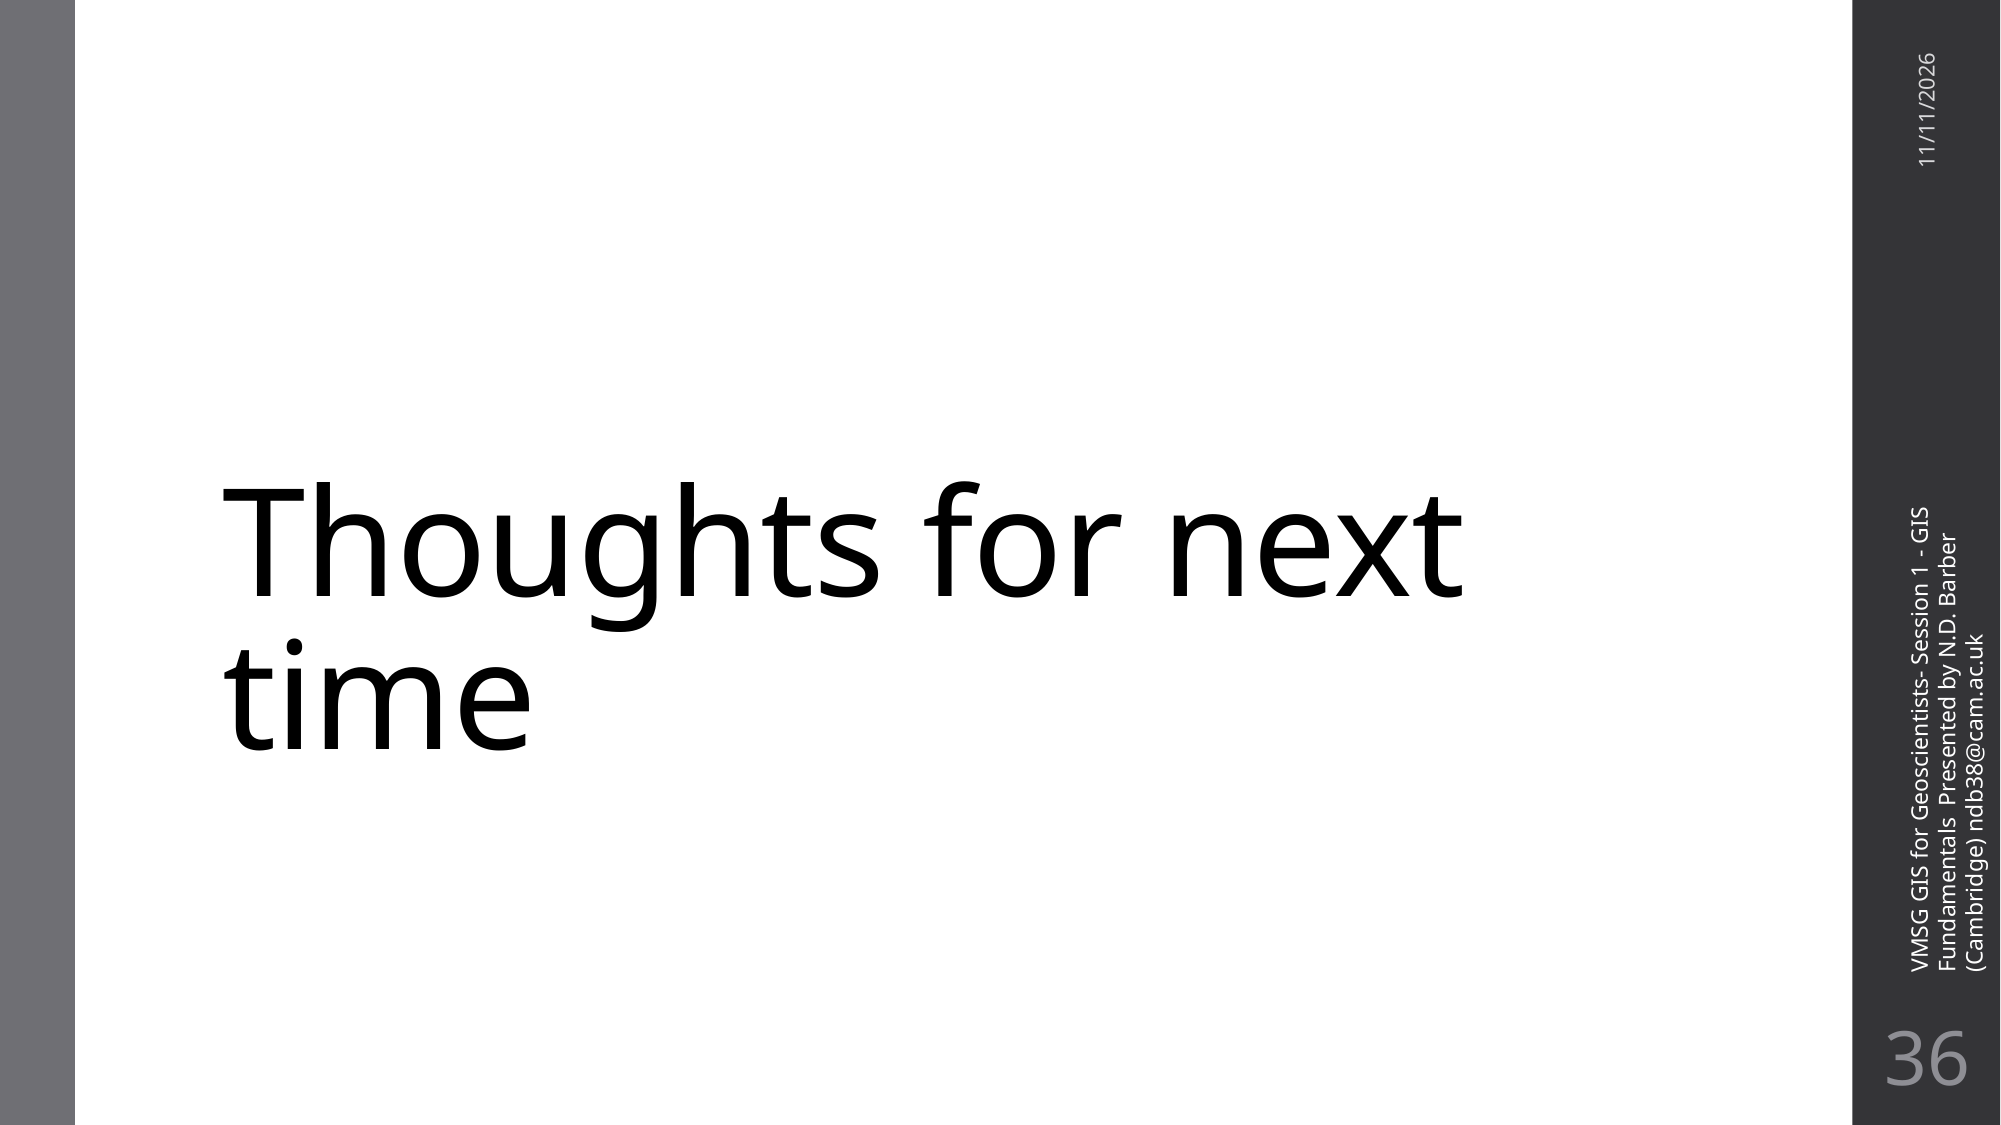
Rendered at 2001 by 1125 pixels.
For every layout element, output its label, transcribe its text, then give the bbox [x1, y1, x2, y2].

slide_number 35 [1852, 1012, 2000, 1110]
footer VMSG GIS for Geoscientists- Session 1 - GIS Fundamentals Presented by N.D. Barber (Cambridge) ndb38@cam.ac.uk [1897, 400, 1958, 988]
title Thoughts for next time [206, 124, 1752, 788]
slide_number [1897, 37, 1958, 351]
